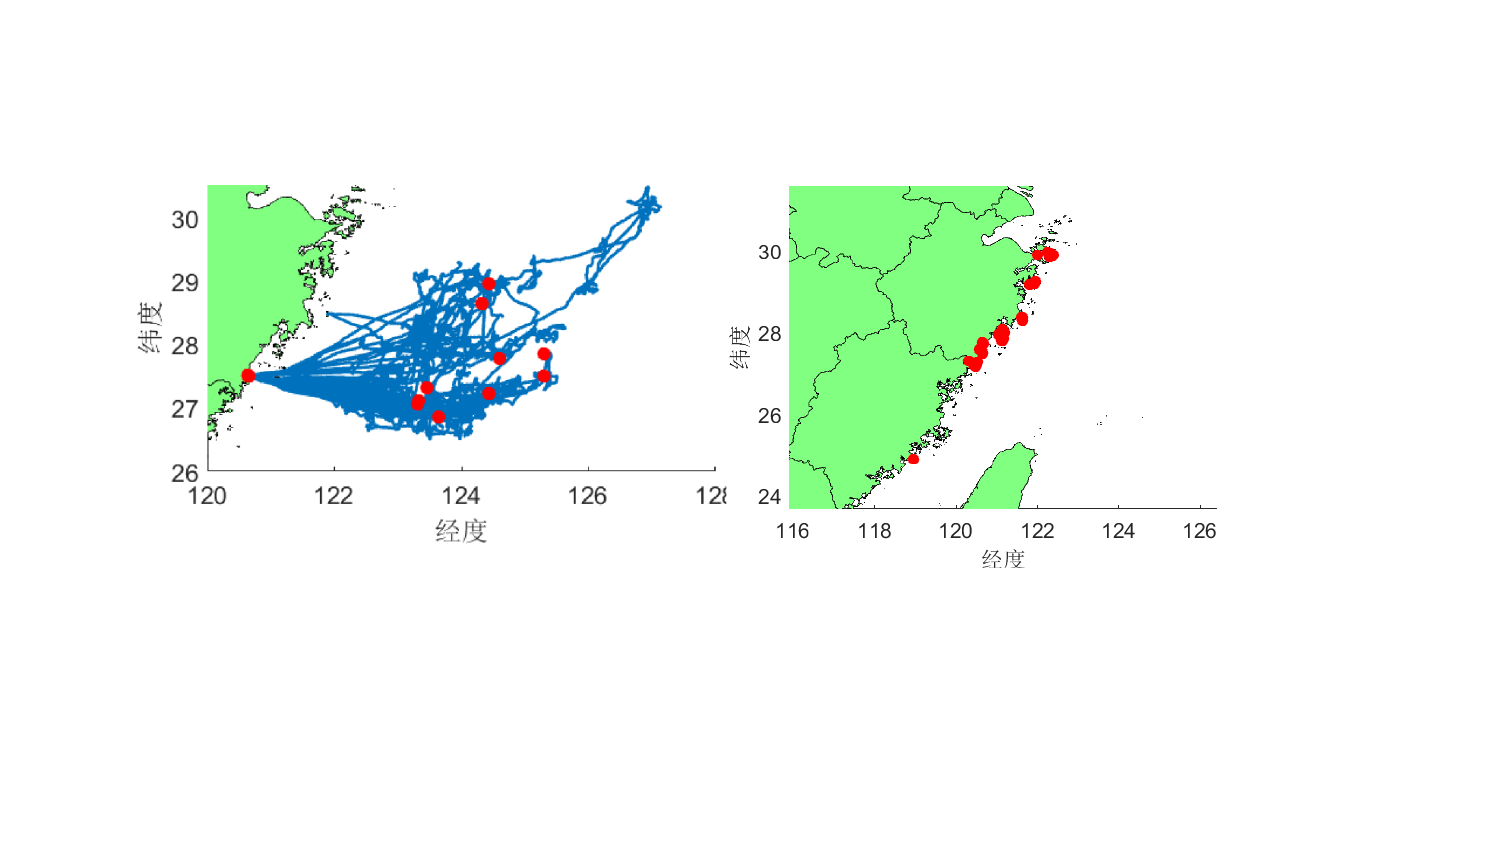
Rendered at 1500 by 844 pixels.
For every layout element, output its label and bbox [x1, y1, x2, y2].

picture [135, 185, 1221, 568]
